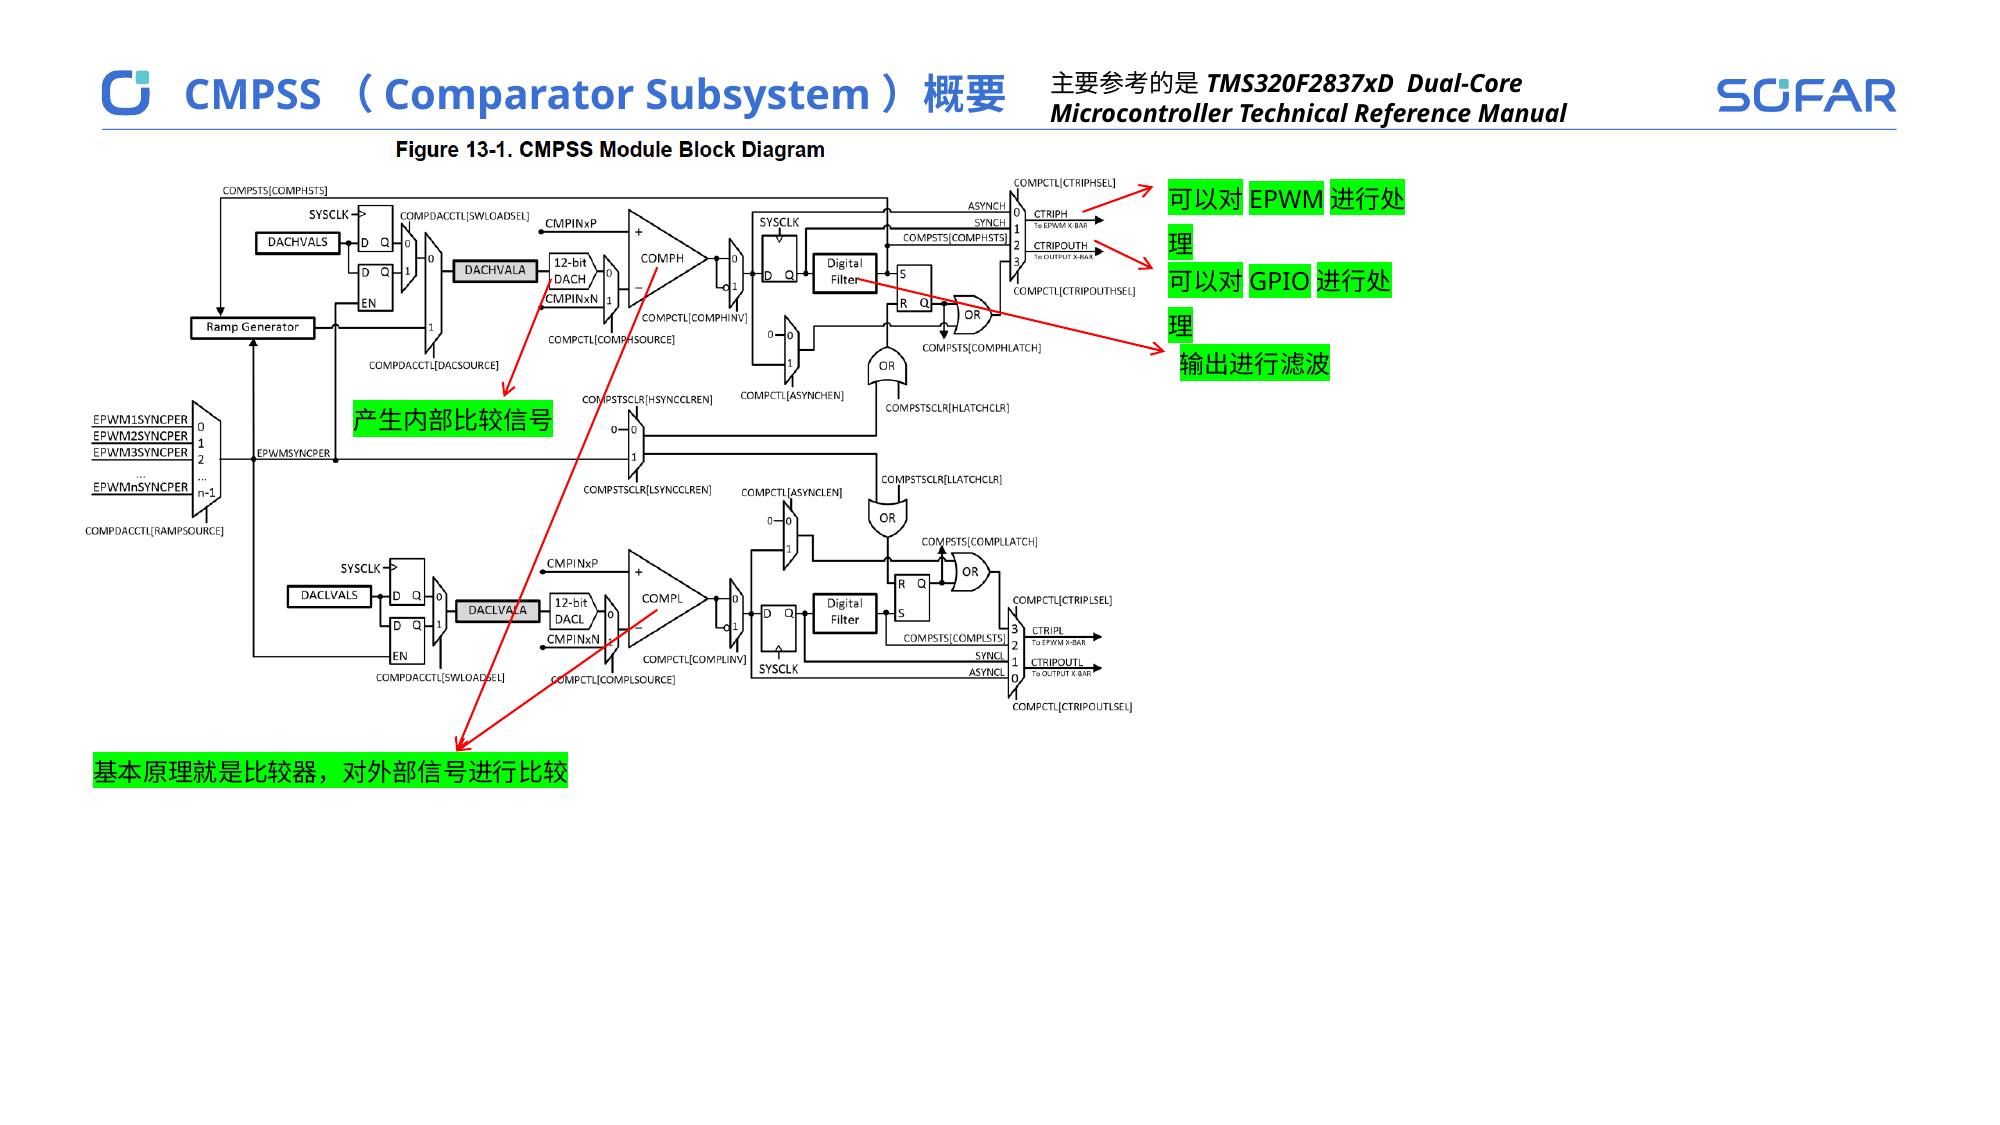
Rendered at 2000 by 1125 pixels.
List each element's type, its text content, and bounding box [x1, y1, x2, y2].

text_box 主要参考的是TMS320F2837xD Dual-Core Microcontroller Technical Reference Manual [1035, 60, 1688, 121]
text_box 可以对EPWM进行处理 [1153, 160, 1435, 212]
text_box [857, 278, 1166, 352]
text_box 输出进行滤波 [1165, 326, 1367, 378]
picture [102, 78, 1897, 130]
list CMPSS（Comparator Subsystem）概要 [169, 60, 1035, 113]
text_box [456, 609, 658, 752]
picture [66, 136, 1138, 718]
text_box 可以对GPIO进行处理 [1157, 243, 1428, 295]
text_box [456, 266, 658, 609]
text_box 基本原理就是比较器，对外部信号进行比较 [78, 733, 597, 785]
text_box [1094, 240, 1154, 270]
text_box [1082, 186, 1154, 213]
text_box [503, 278, 552, 398]
